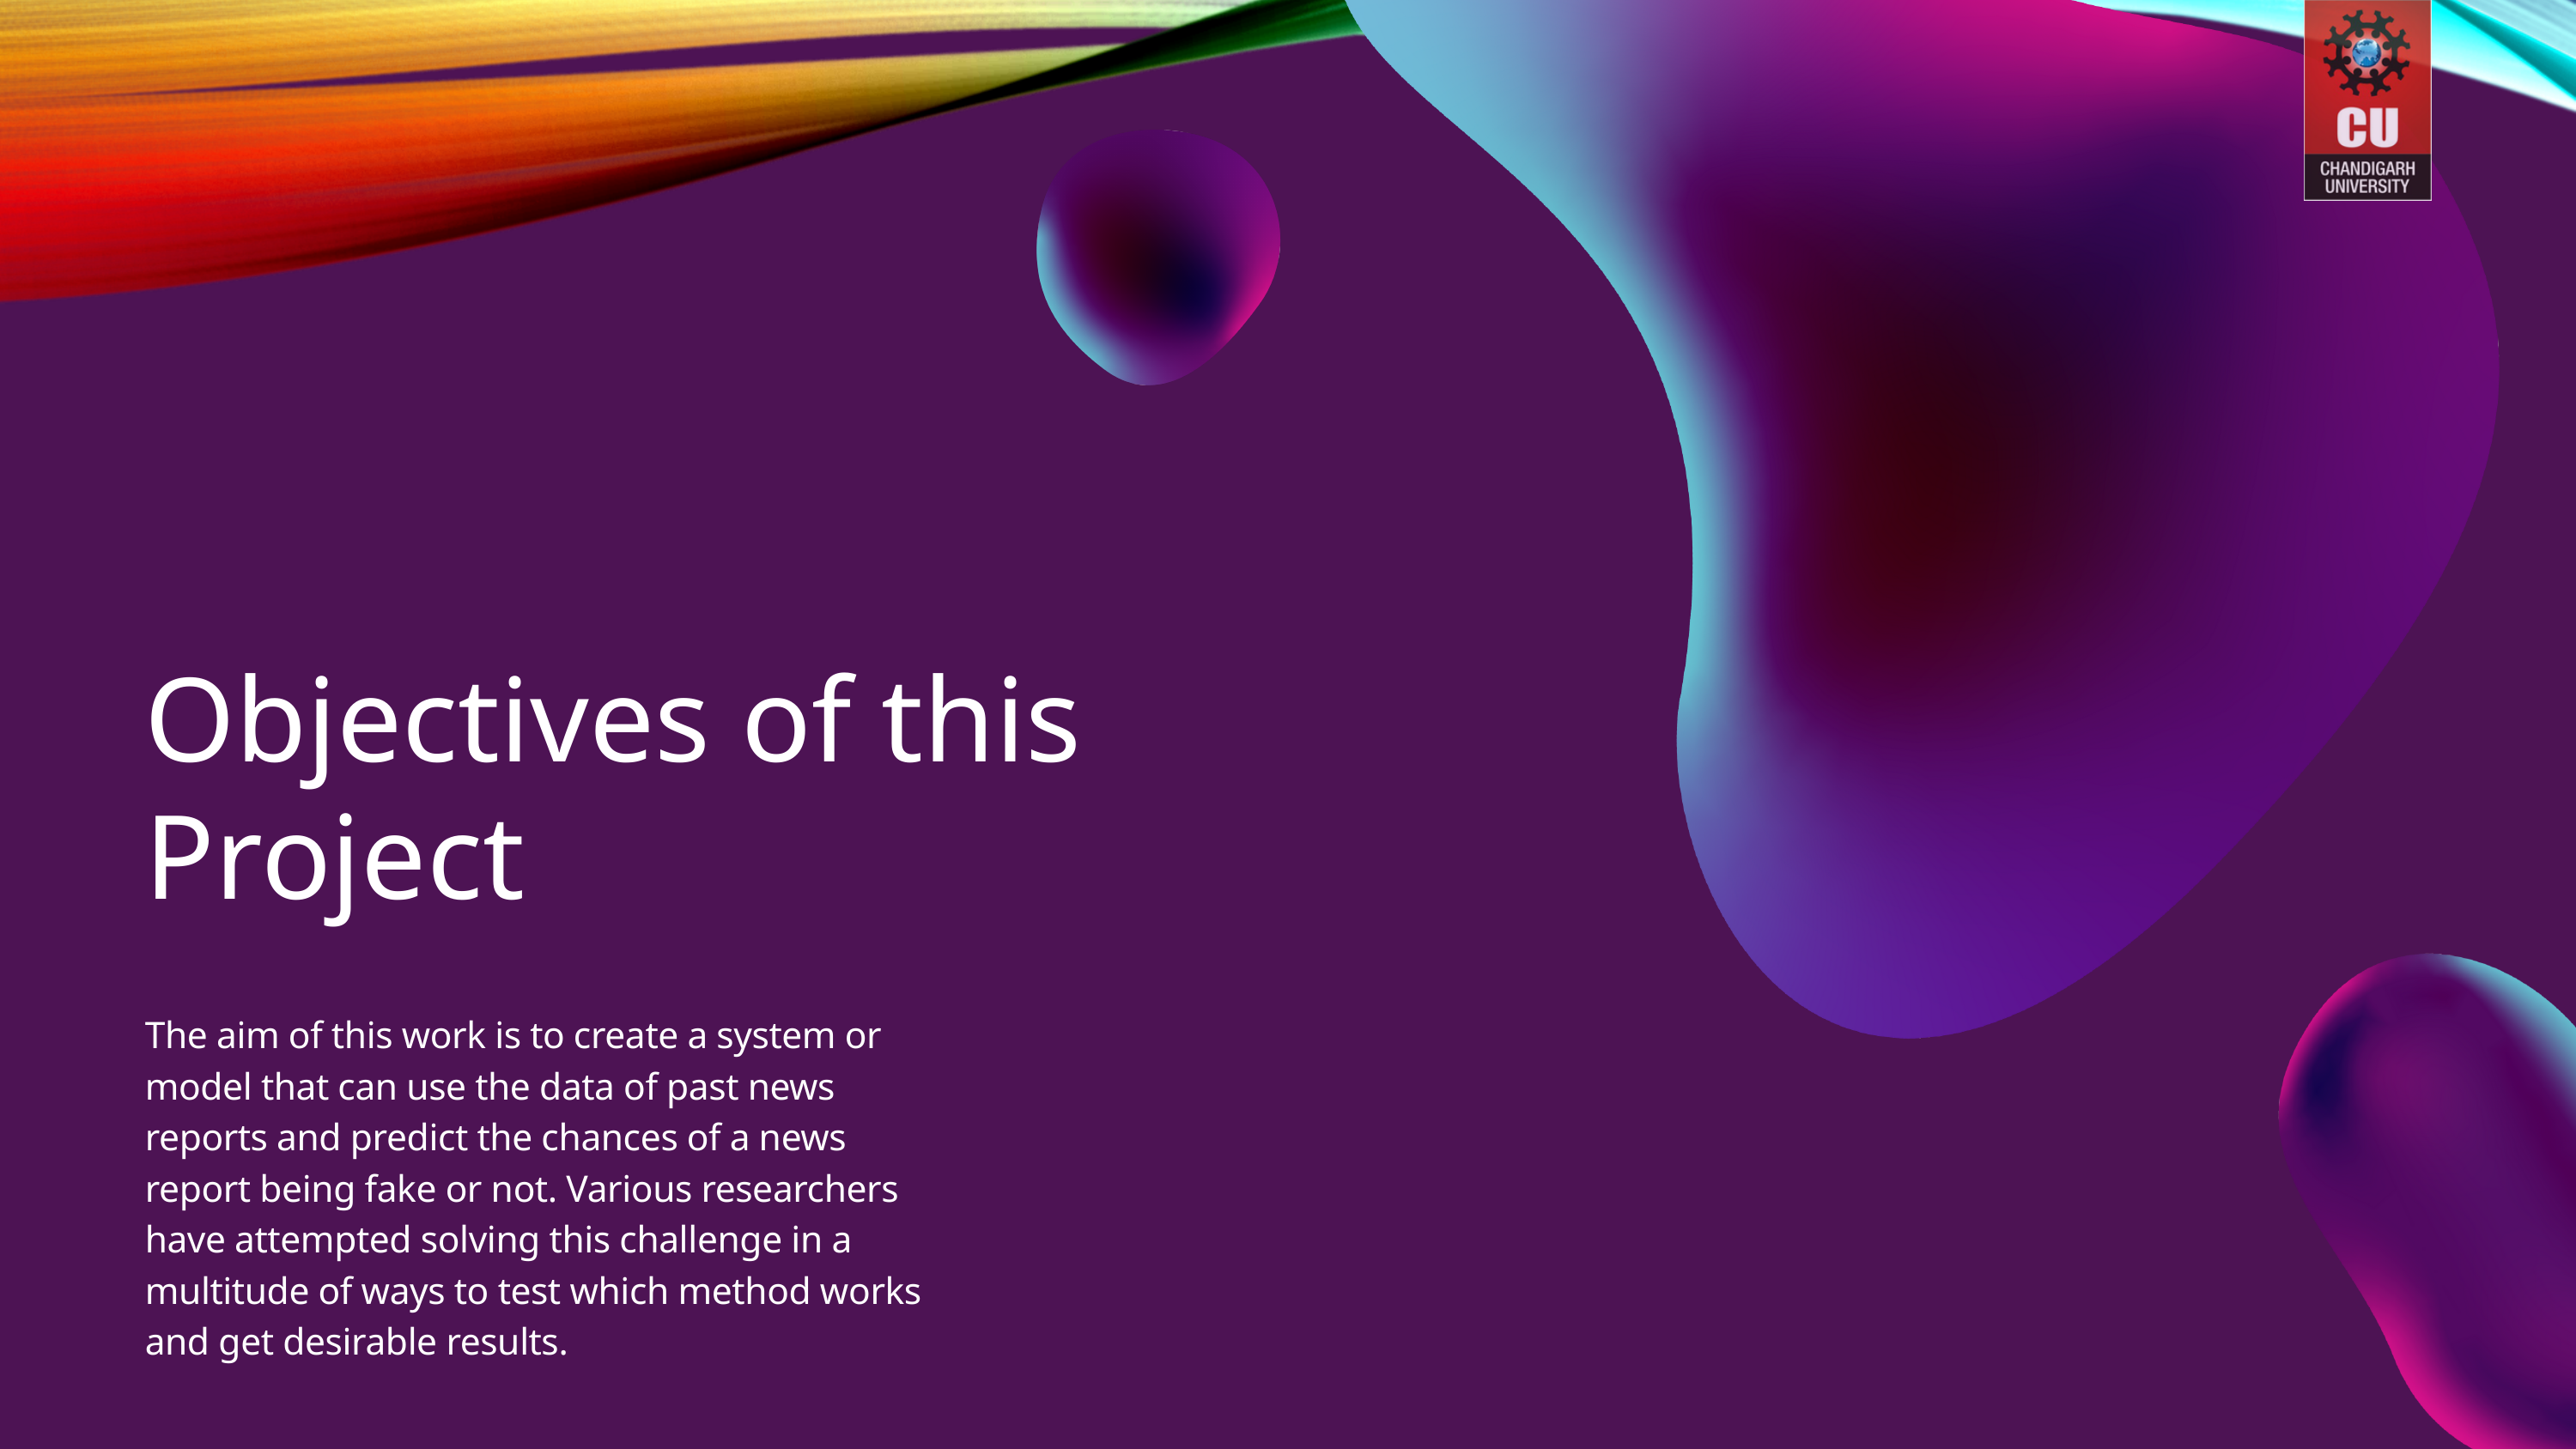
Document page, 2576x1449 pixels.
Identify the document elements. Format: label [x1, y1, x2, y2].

text_box [144, 646, 1404, 1304]
picture [0, 0, 2576, 1449]
